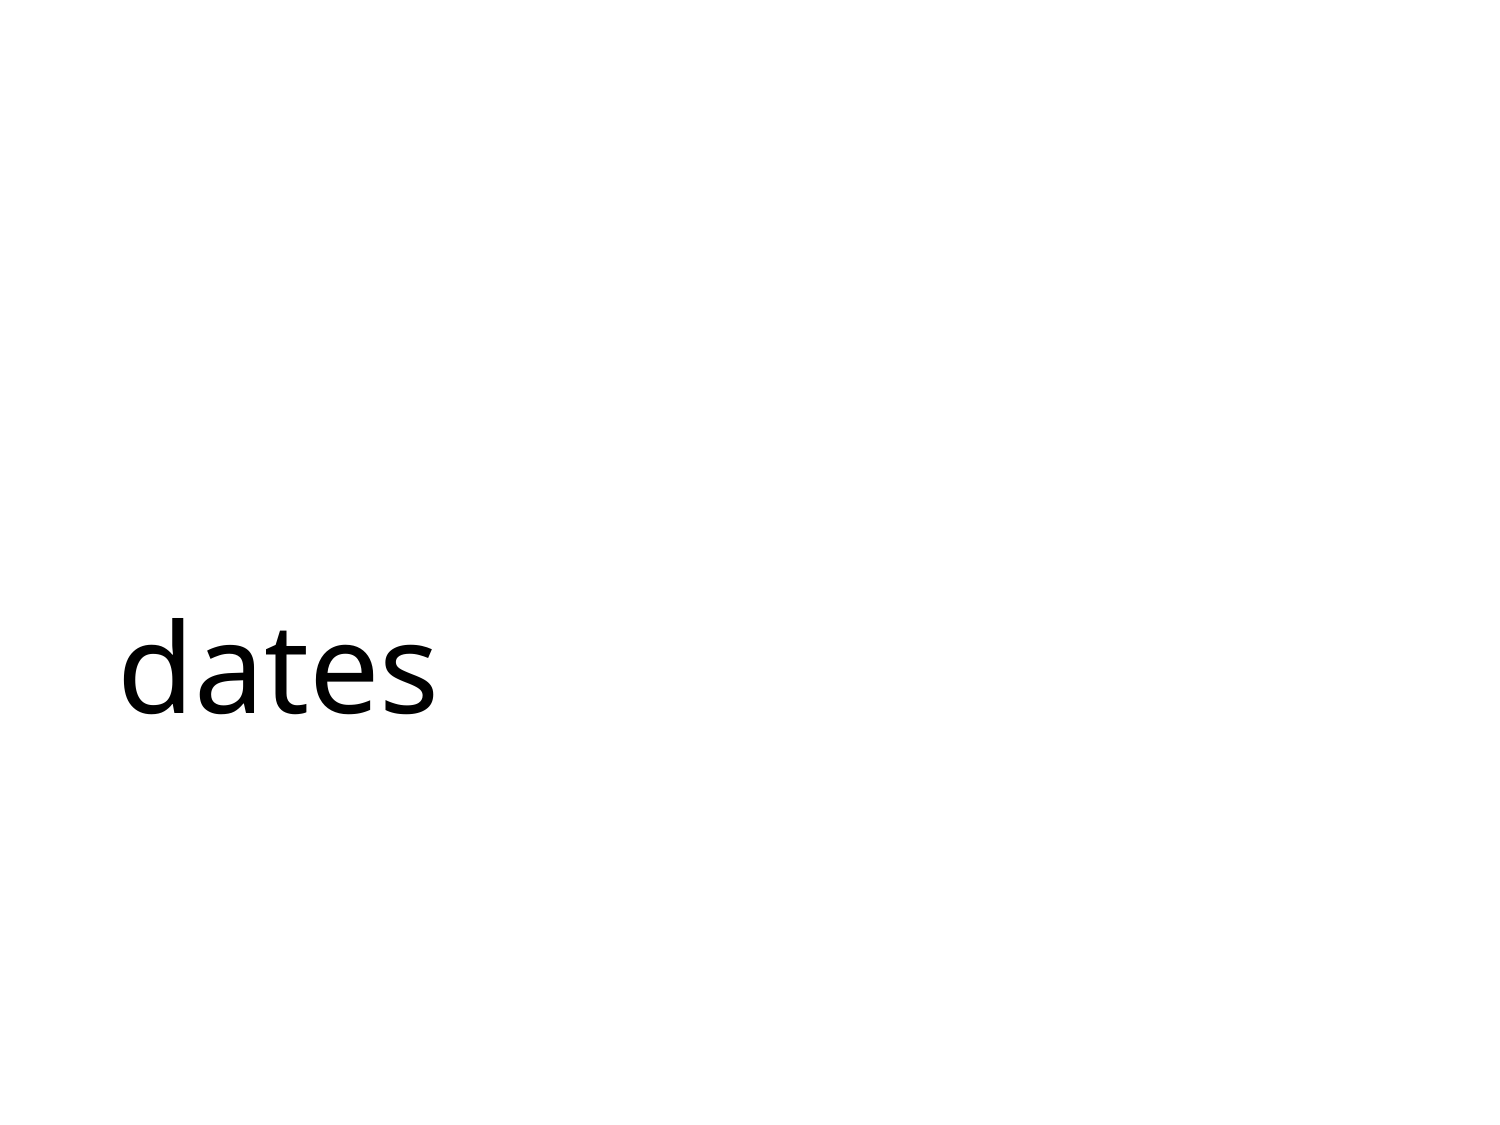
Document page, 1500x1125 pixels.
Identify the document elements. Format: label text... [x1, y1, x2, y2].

title dates [102, 280, 1397, 749]
